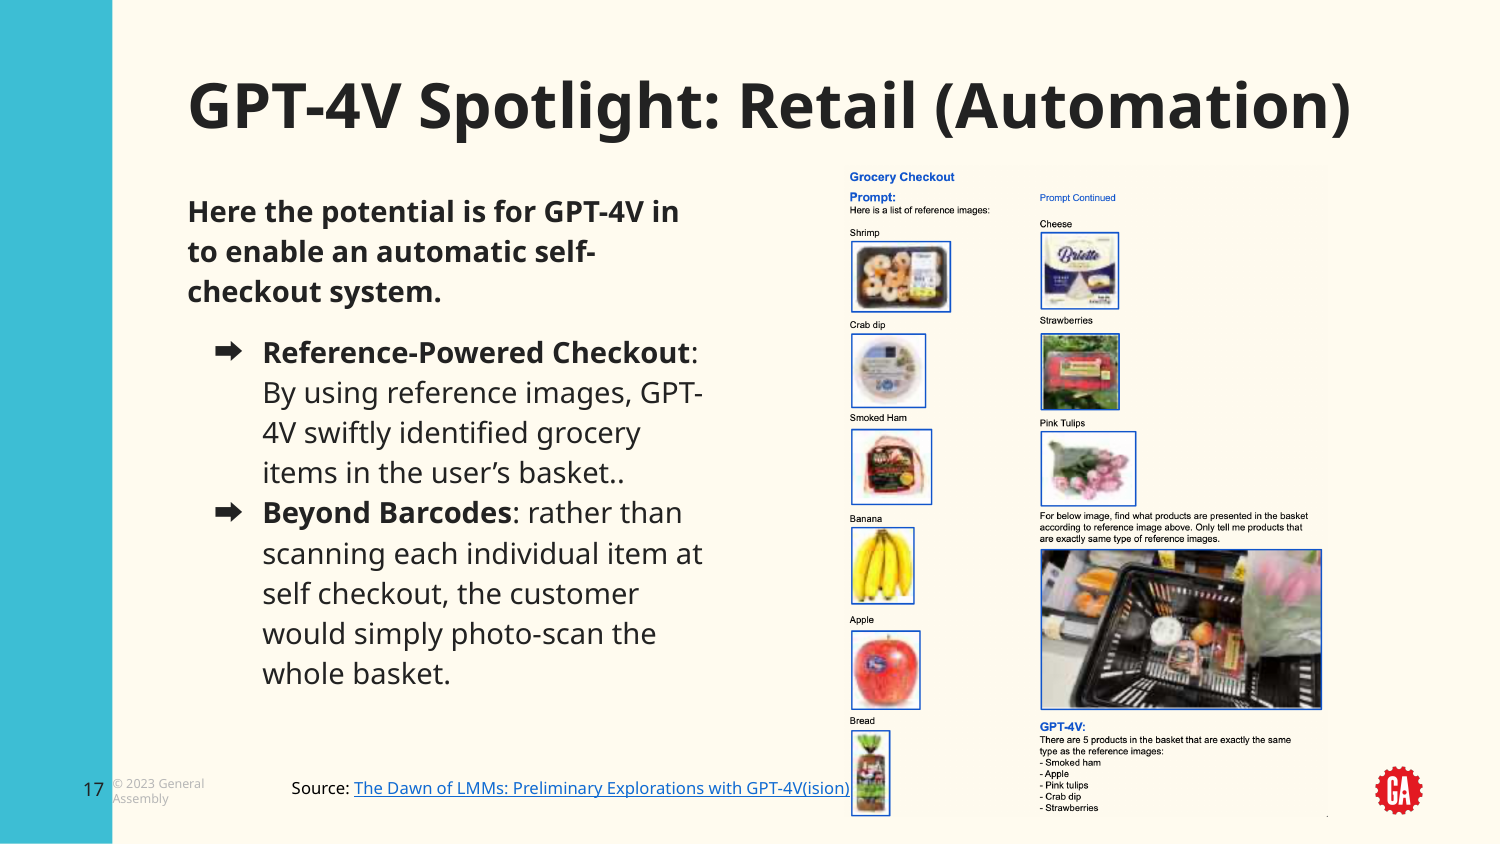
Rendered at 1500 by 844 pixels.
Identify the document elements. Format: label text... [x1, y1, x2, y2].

list Here the potential is for GPT-4V in to enable an automatic self-checkout system. Reference-Powered Checkout: By using reference images, GPT-4V swiftly identified grocery items in the user’s basket.. Beyond Barcodes: rather than scanning each individual item at self checkout, the customer would simply photo-scan the whole basket. [187, 187, 708, 691]
text_box Source: The Dawn of LMMs: Preliminary Explorations with GPT-4V(ision) [291, 777, 838, 809]
picture [843, 165, 1328, 817]
picture [1373, 764, 1425, 817]
title GPT-4V Spotlight: Retail (Automation) [187, 75, 1426, 143]
slide_number ‹#› [52, 764, 105, 817]
